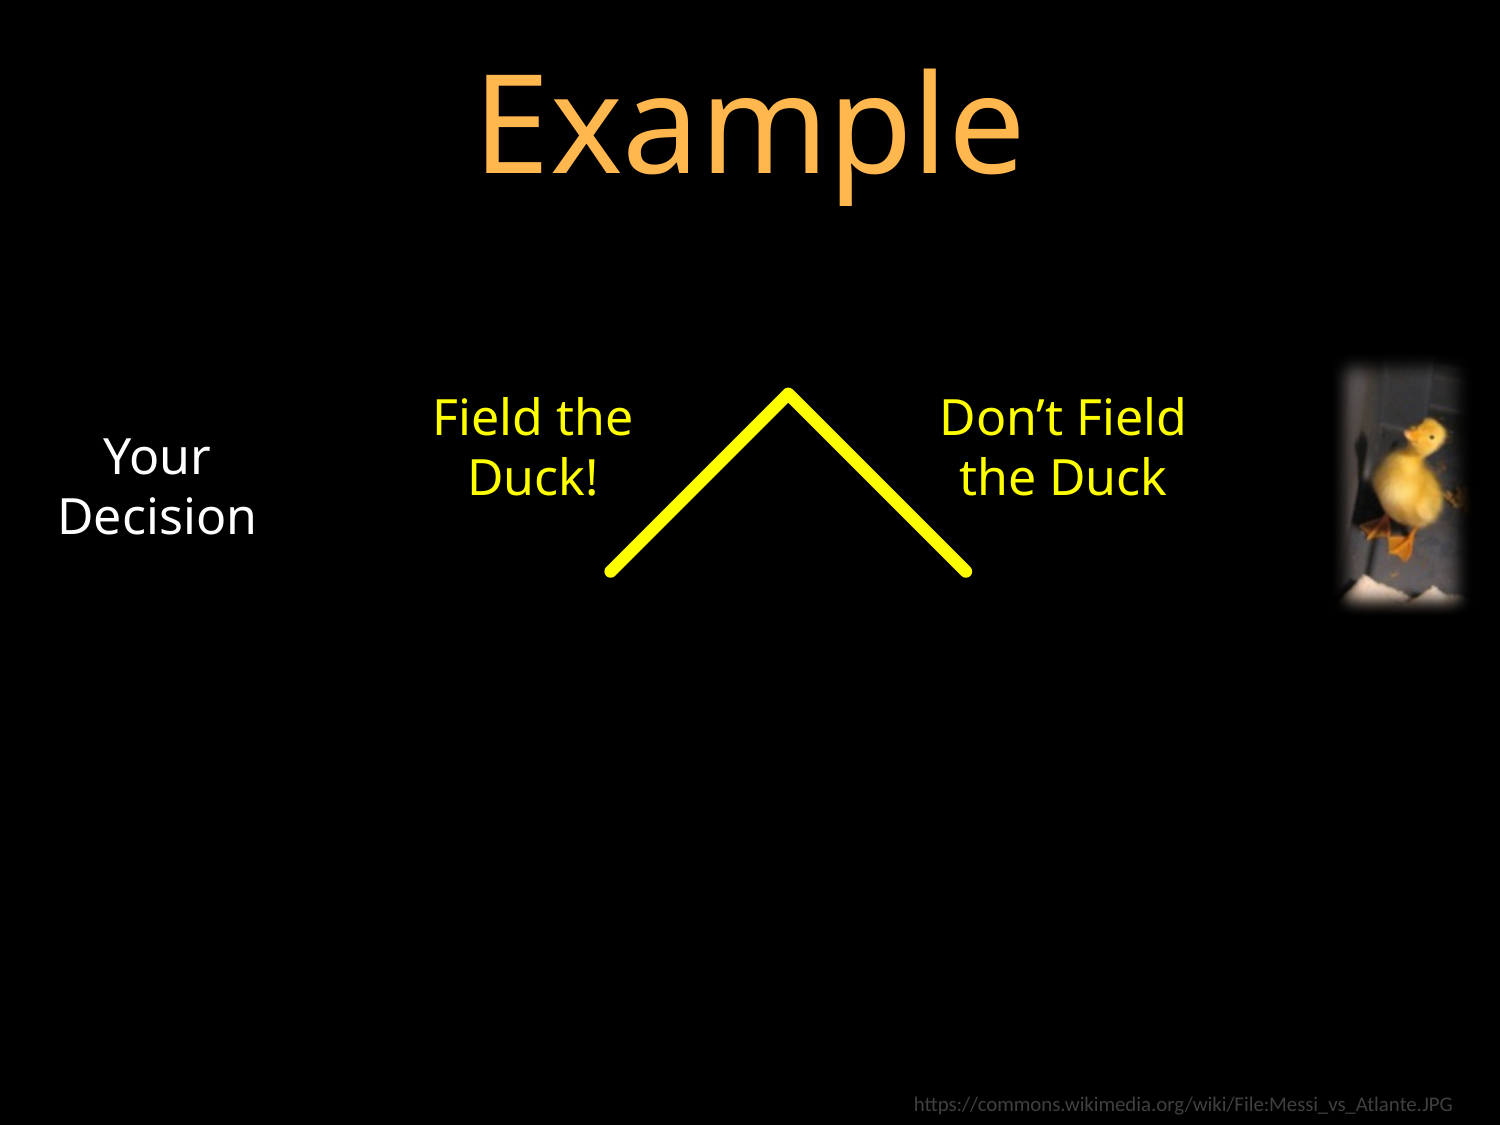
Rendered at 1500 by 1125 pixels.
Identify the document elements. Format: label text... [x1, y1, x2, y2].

text_box [683, 393, 967, 573]
text_box Don’t Field the Duck [914, 378, 1213, 514]
text_box Field the Duck! [384, 378, 683, 514]
text_box Your Decision [8, 416, 307, 552]
text_box Example [0, 28, 1500, 208]
picture [1329, 350, 1476, 618]
text_box https://commons.wikimedia.org/wiki/File:Messi_vs_Atlante.JPG [899, 1083, 1500, 1123]
